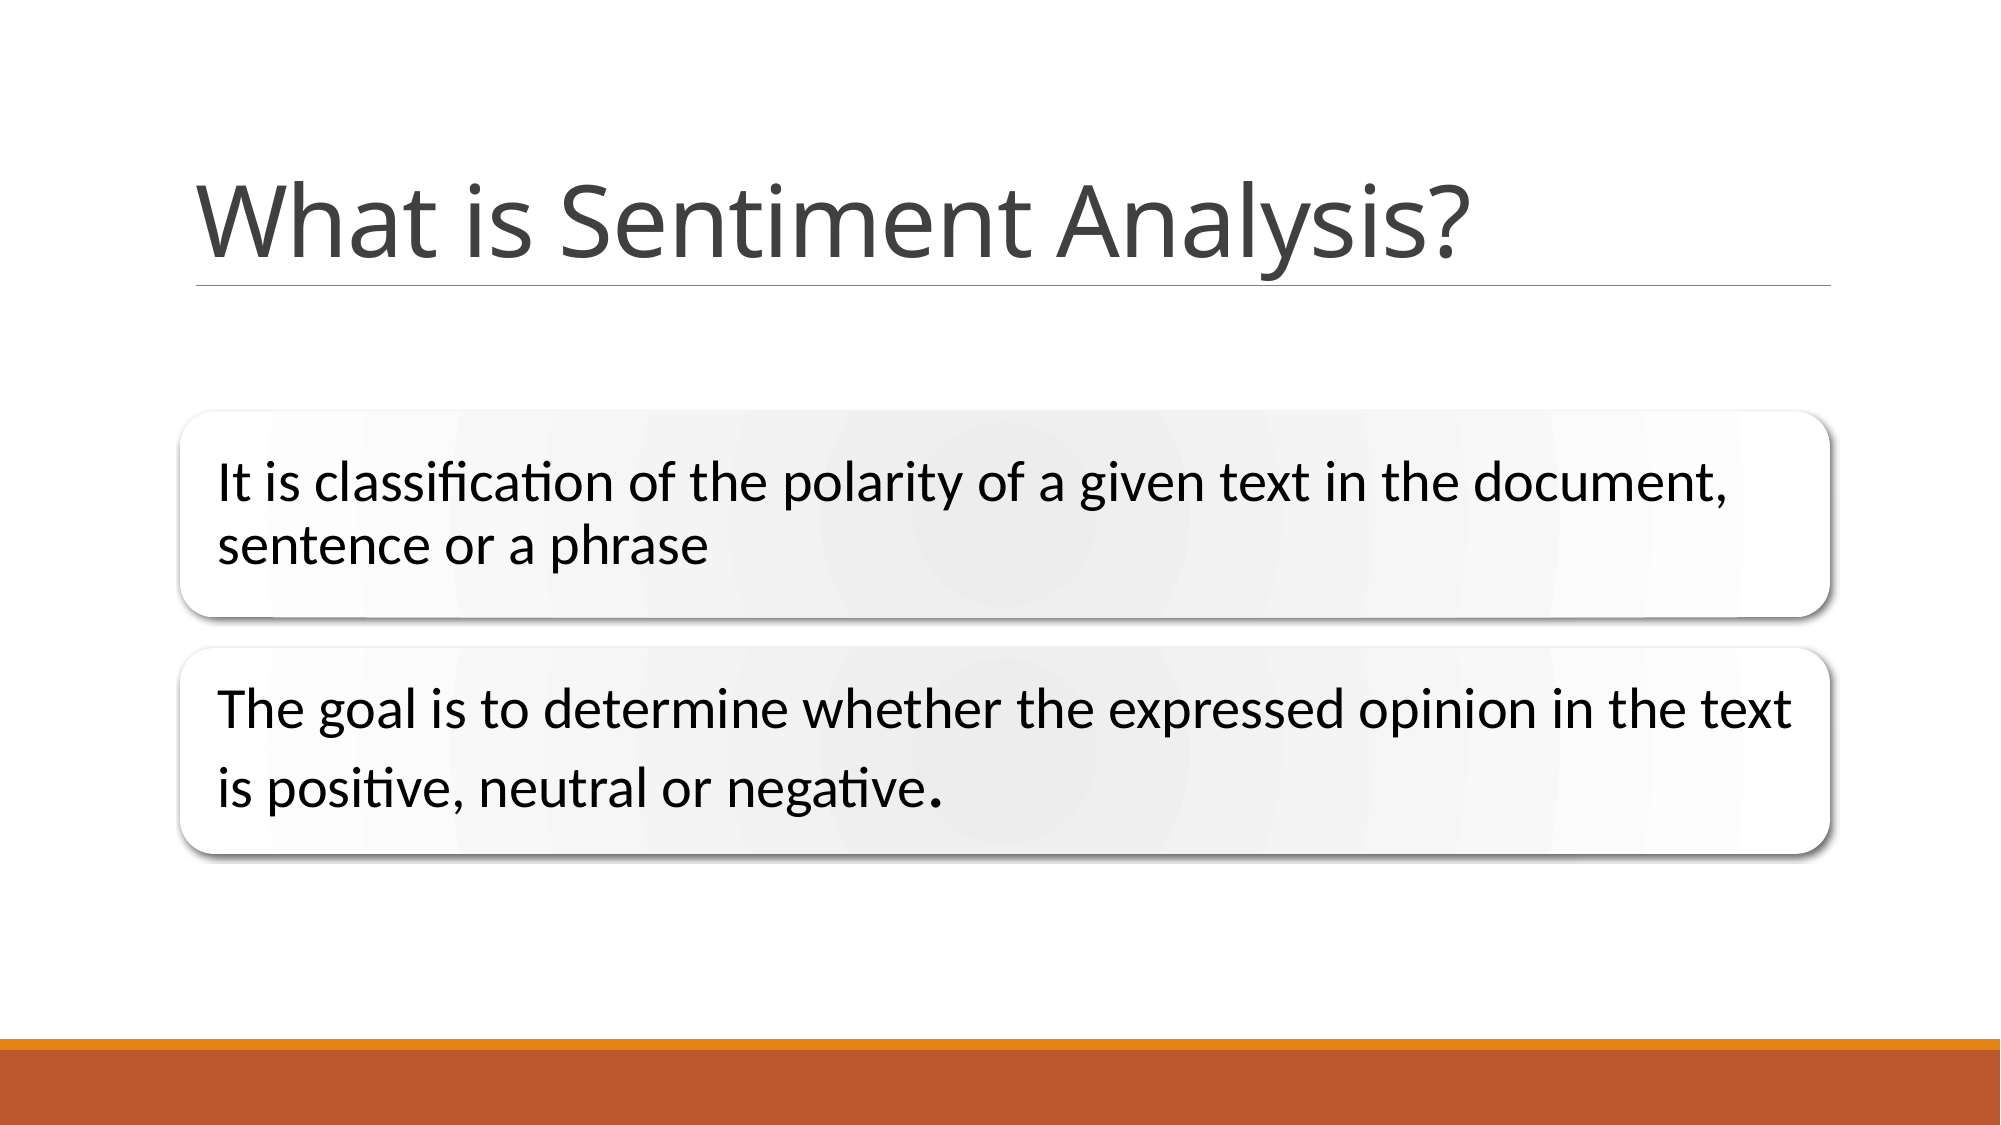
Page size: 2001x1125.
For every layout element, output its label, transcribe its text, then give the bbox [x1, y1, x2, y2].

title What is Sentiment Analysis? [180, 47, 1830, 285]
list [179, 302, 1831, 964]
